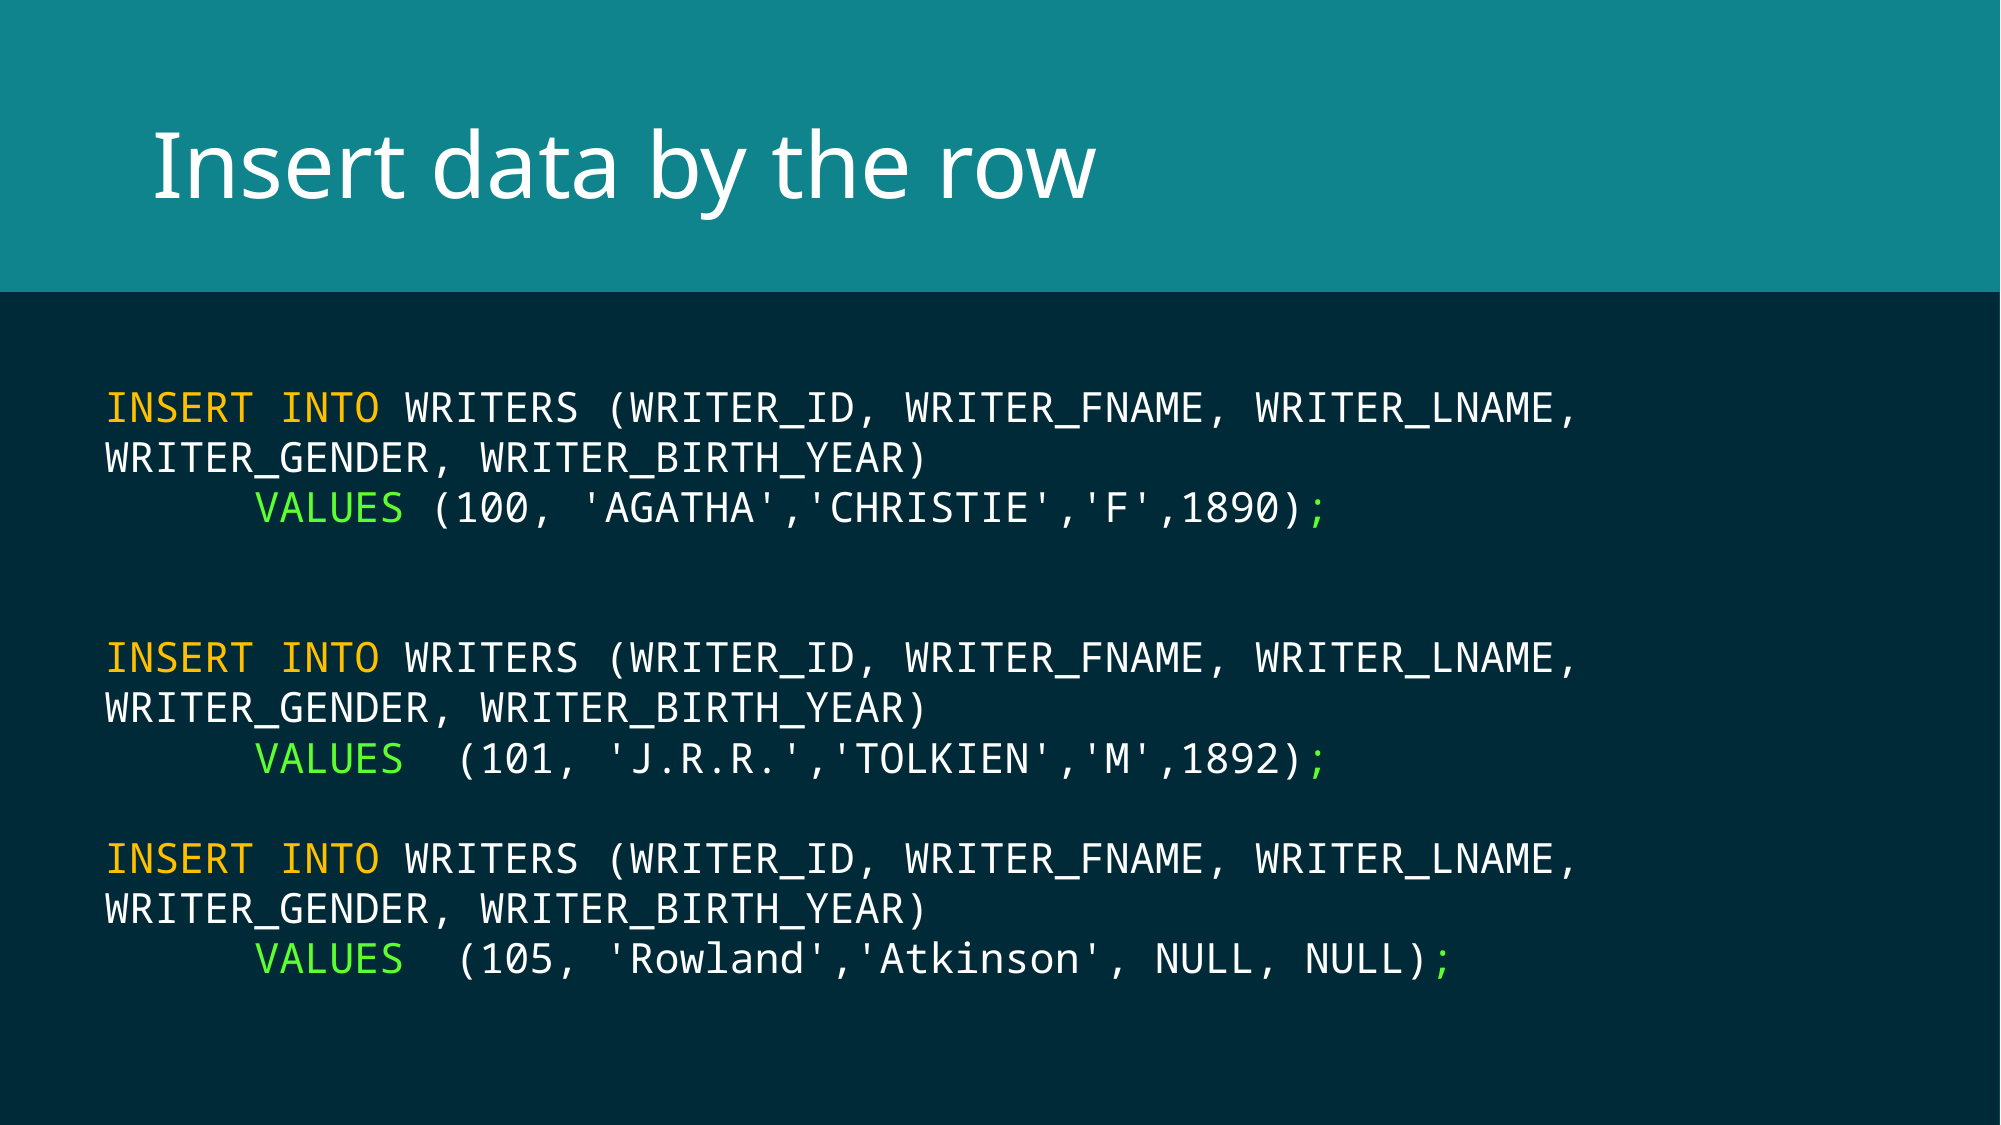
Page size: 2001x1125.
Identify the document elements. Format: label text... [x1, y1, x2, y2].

text_box [0, 290, 2000, 1125]
text_box INSERT INTO WRITERS (WRITER_ID, WRITER_FNAME, WRITER_LNAME, WRITER_GENDER, WRITER_BIRTH_YEAR) VALUES (100, 'AGATHA','CHRISTIE','F',1890); INSERT INTO WRITERS (WRITER_ID, WRITER_FNAME, WRITER_LNAME, WRITER_GENDER, WRITER_BIRTH_YEAR) VALUES (101, 'J.R.R.','TOLKIEN','M',1892); INSERT INTO WRITERS (WRITER_ID, WRITER_FNAME, WRITER_LNAME, WRITER_GENDER, WRITER_BIRTH_YEAR) VALUES (105, 'Rowland','Atkinson', NULL, NULL); [89, 373, 1966, 1039]
title Insert data by the row [137, 59, 1863, 277]
